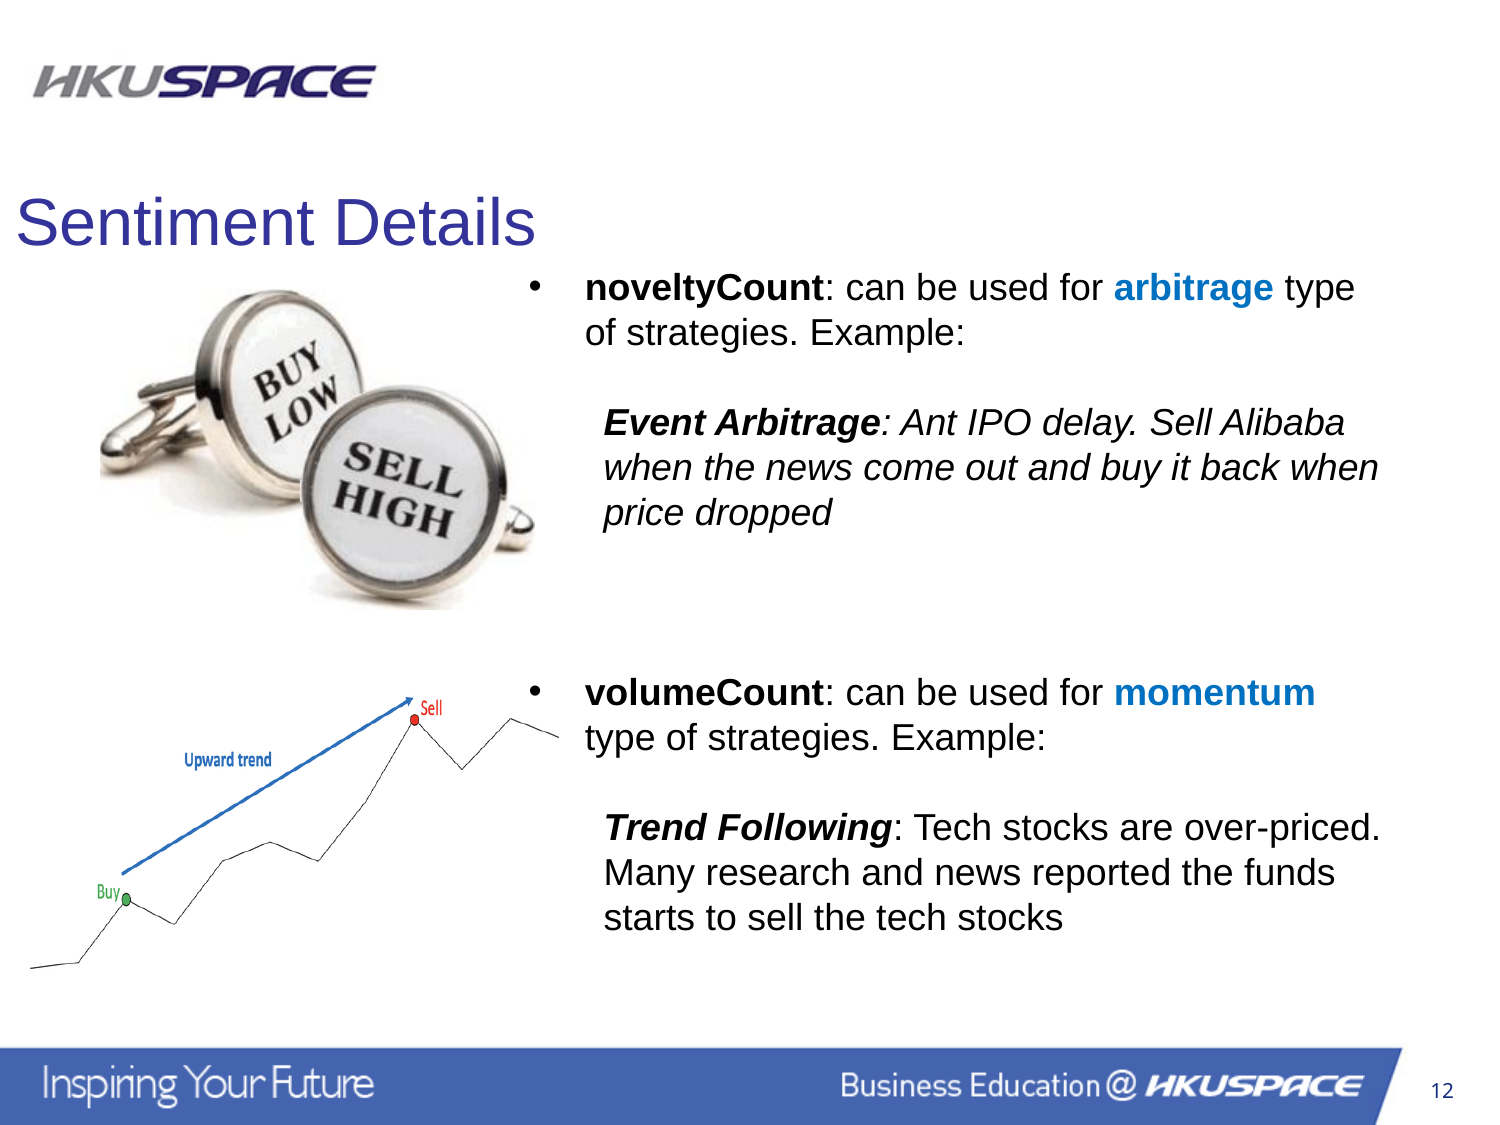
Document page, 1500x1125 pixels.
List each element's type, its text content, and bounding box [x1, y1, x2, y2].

title Sentiment Details [0, 101, 1325, 266]
slide_number 12 [1415, 1070, 1499, 1125]
text_box noveltyCount: can be used for arbitrage type of strategies. Example: Event Arbitrage: Ant IPO delay. Sell Alibaba when the news come out and buy it back when price dropped volumeCount: can be used for momentum type of strategies. Example: Trend Following: Tech stocks are over-priced. Many research and news reported the funds starts to sell the tech stocks [513, 255, 1400, 1036]
picture [0, 0, 1500, 1125]
